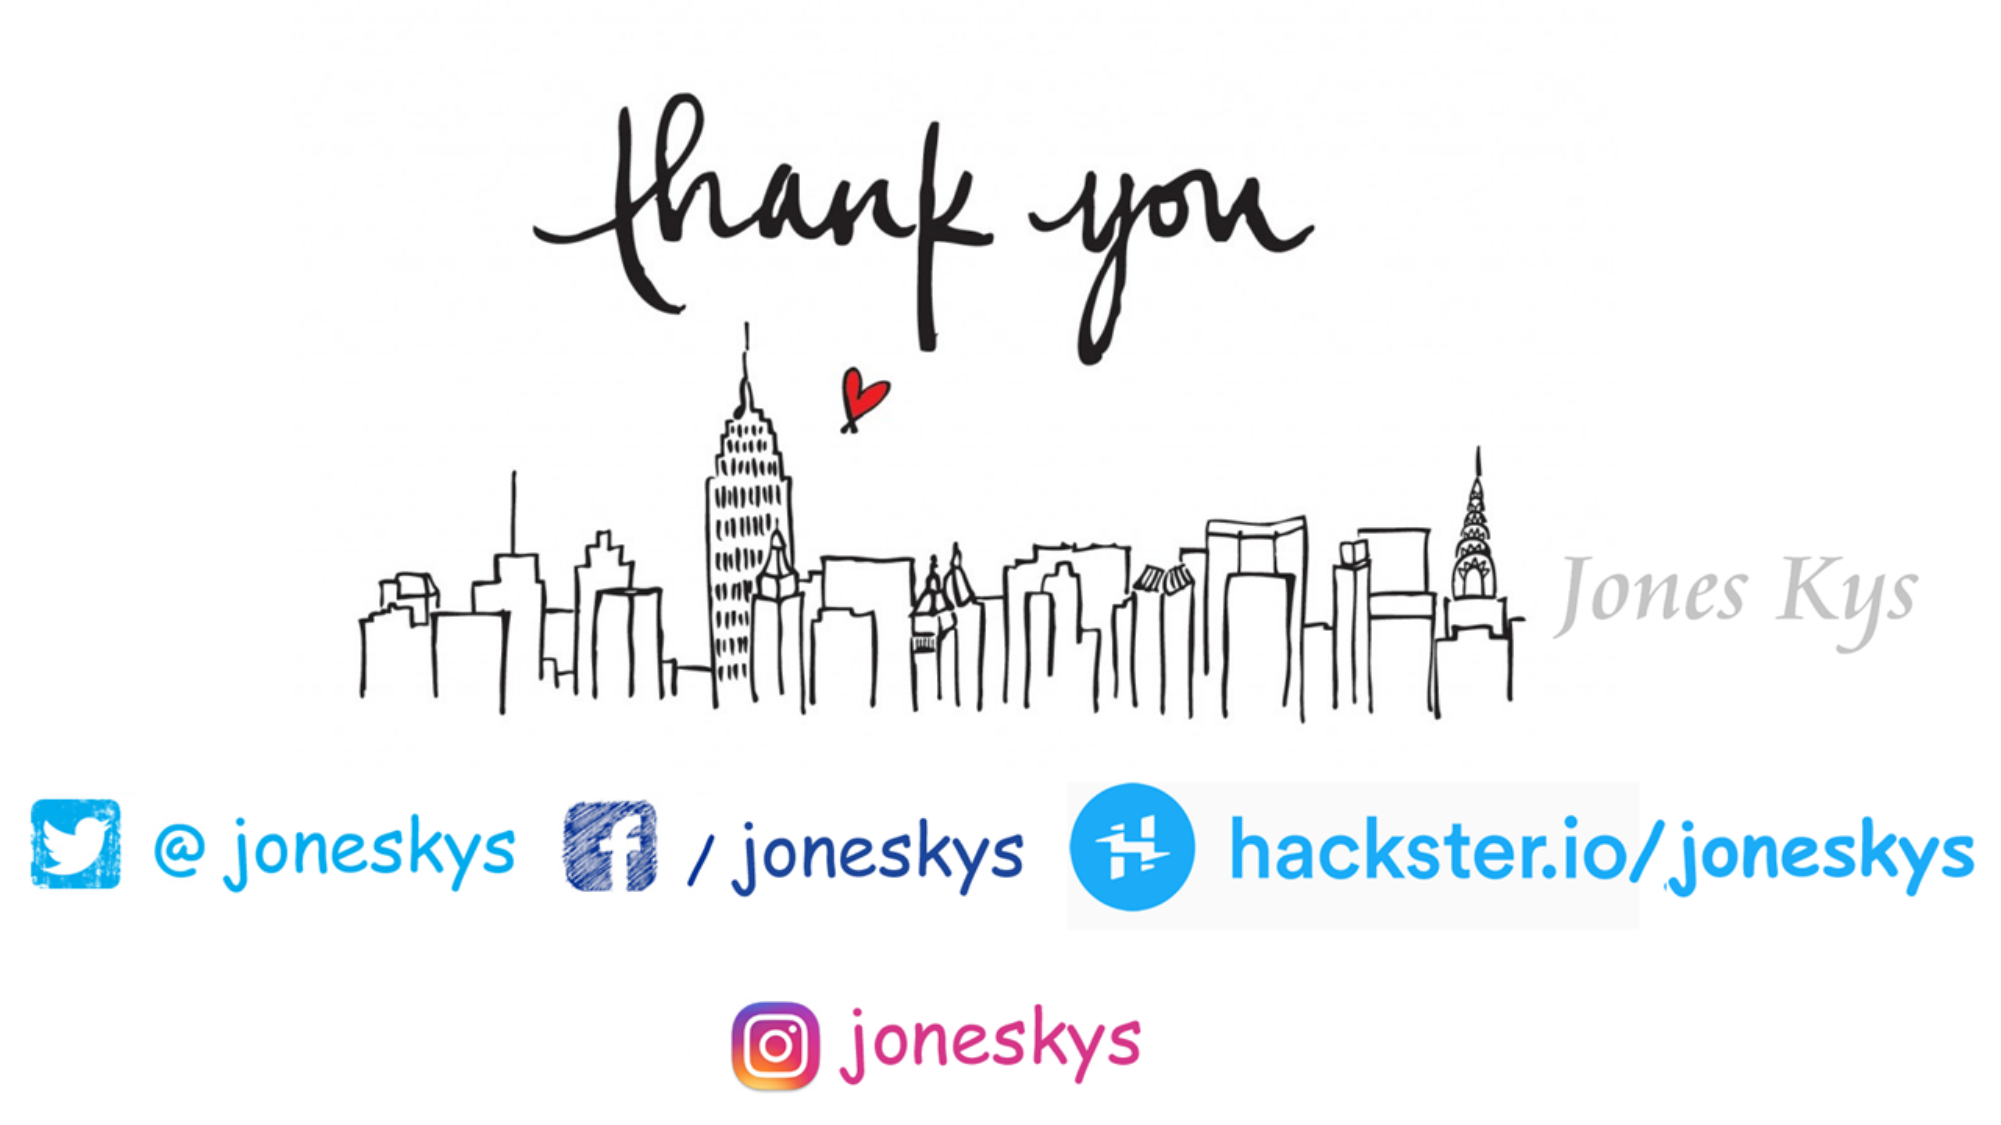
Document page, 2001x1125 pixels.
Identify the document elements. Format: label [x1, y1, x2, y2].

list [0, 0, 2000, 1125]
